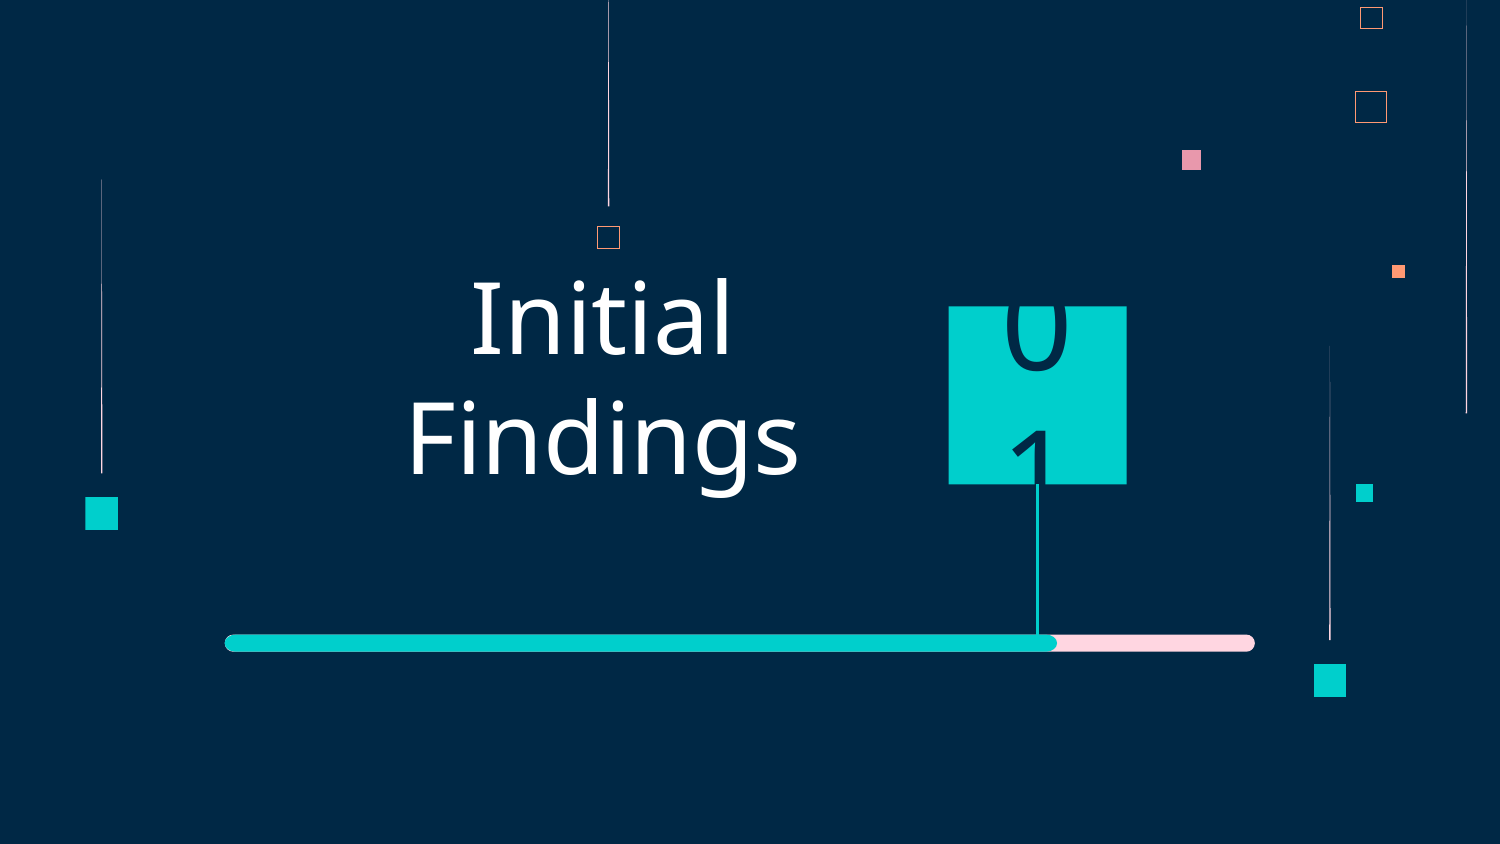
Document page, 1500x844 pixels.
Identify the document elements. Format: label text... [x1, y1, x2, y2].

title Initial Findings [340, 372, 866, 510]
text_box [224, 634, 1058, 652]
title 01 [957, 348, 1119, 443]
text_box [948, 306, 1127, 485]
text_box [1049, 634, 1255, 652]
